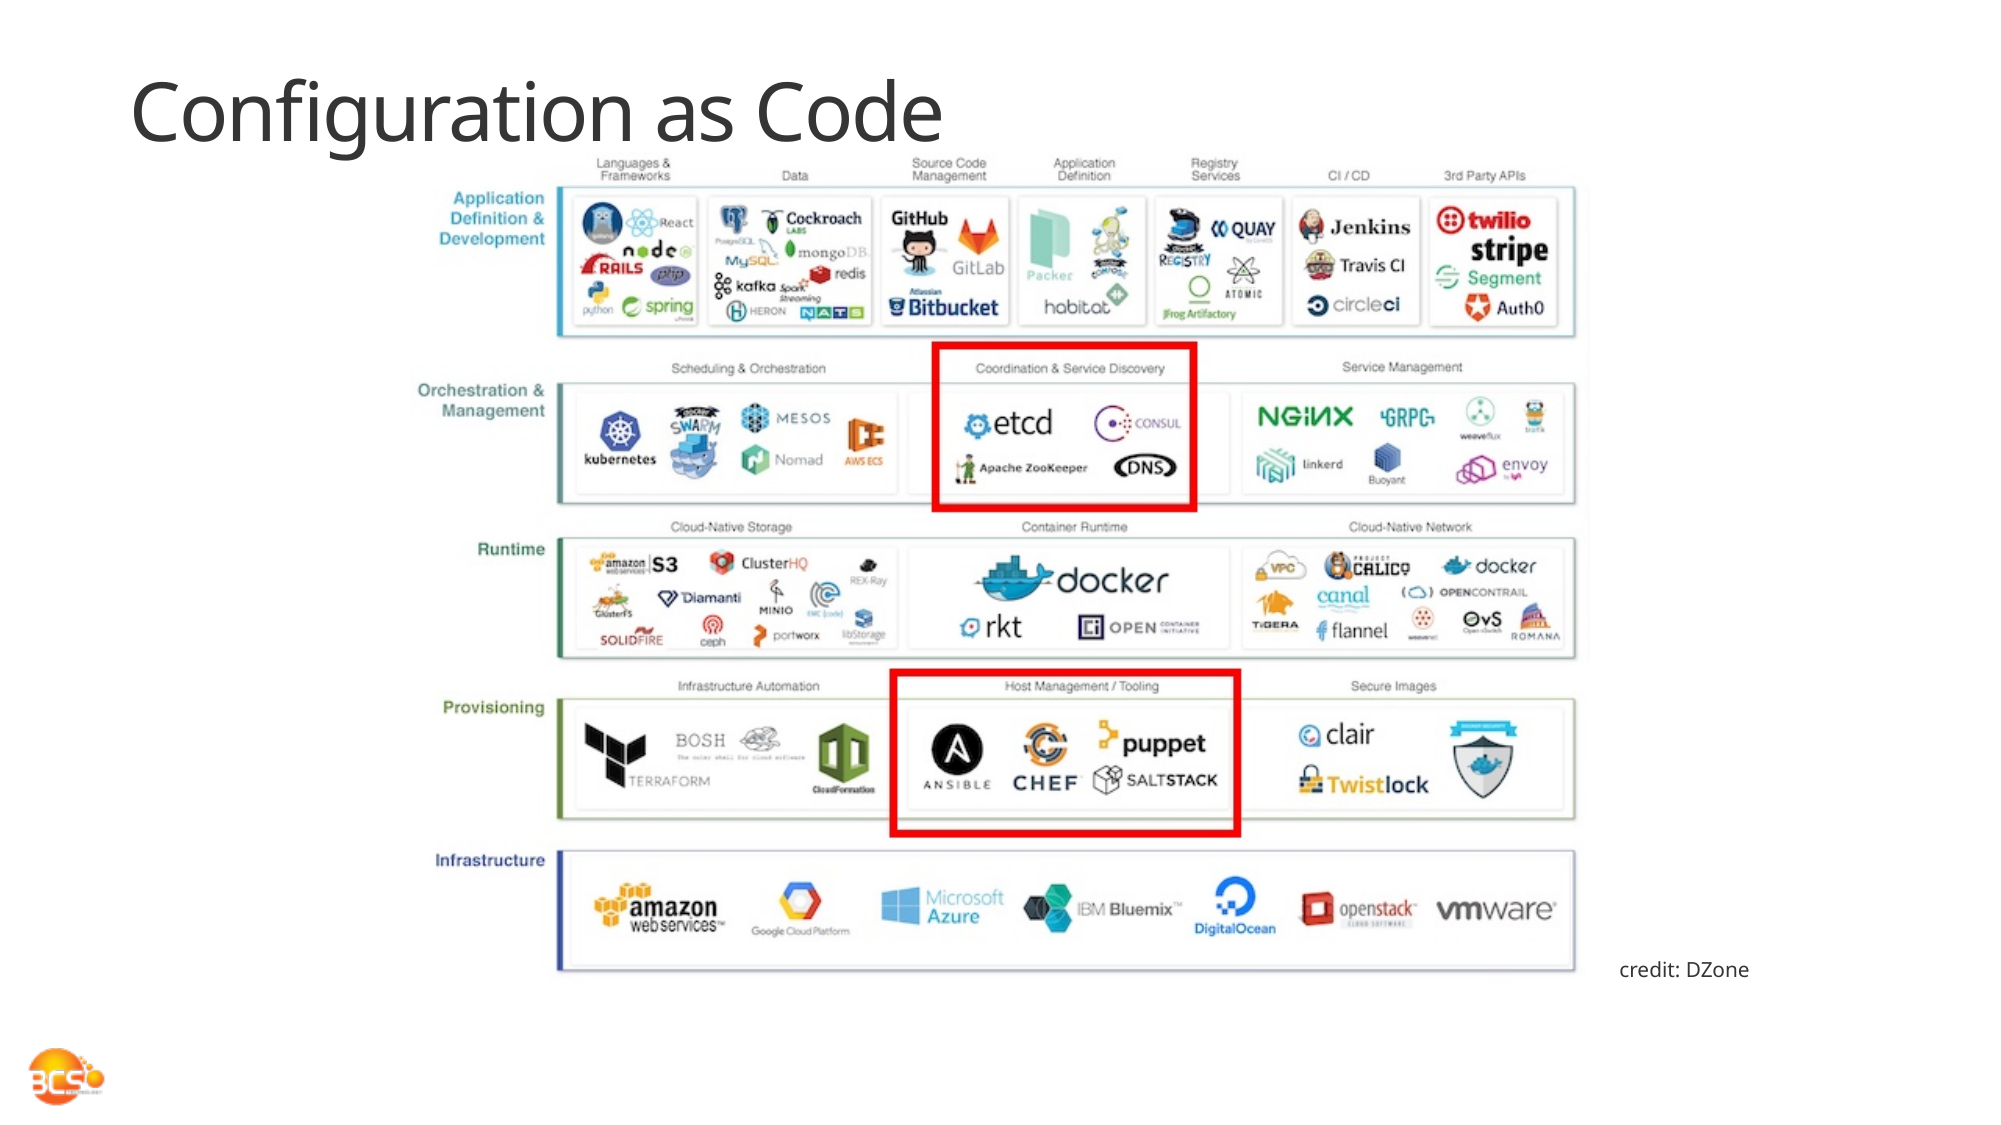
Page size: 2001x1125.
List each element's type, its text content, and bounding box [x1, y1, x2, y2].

text_box credit: DZone [1589, 948, 1780, 994]
picture [409, 140, 1590, 985]
picture [27, 1047, 106, 1107]
title Configuration as Code [105, 55, 1938, 204]
